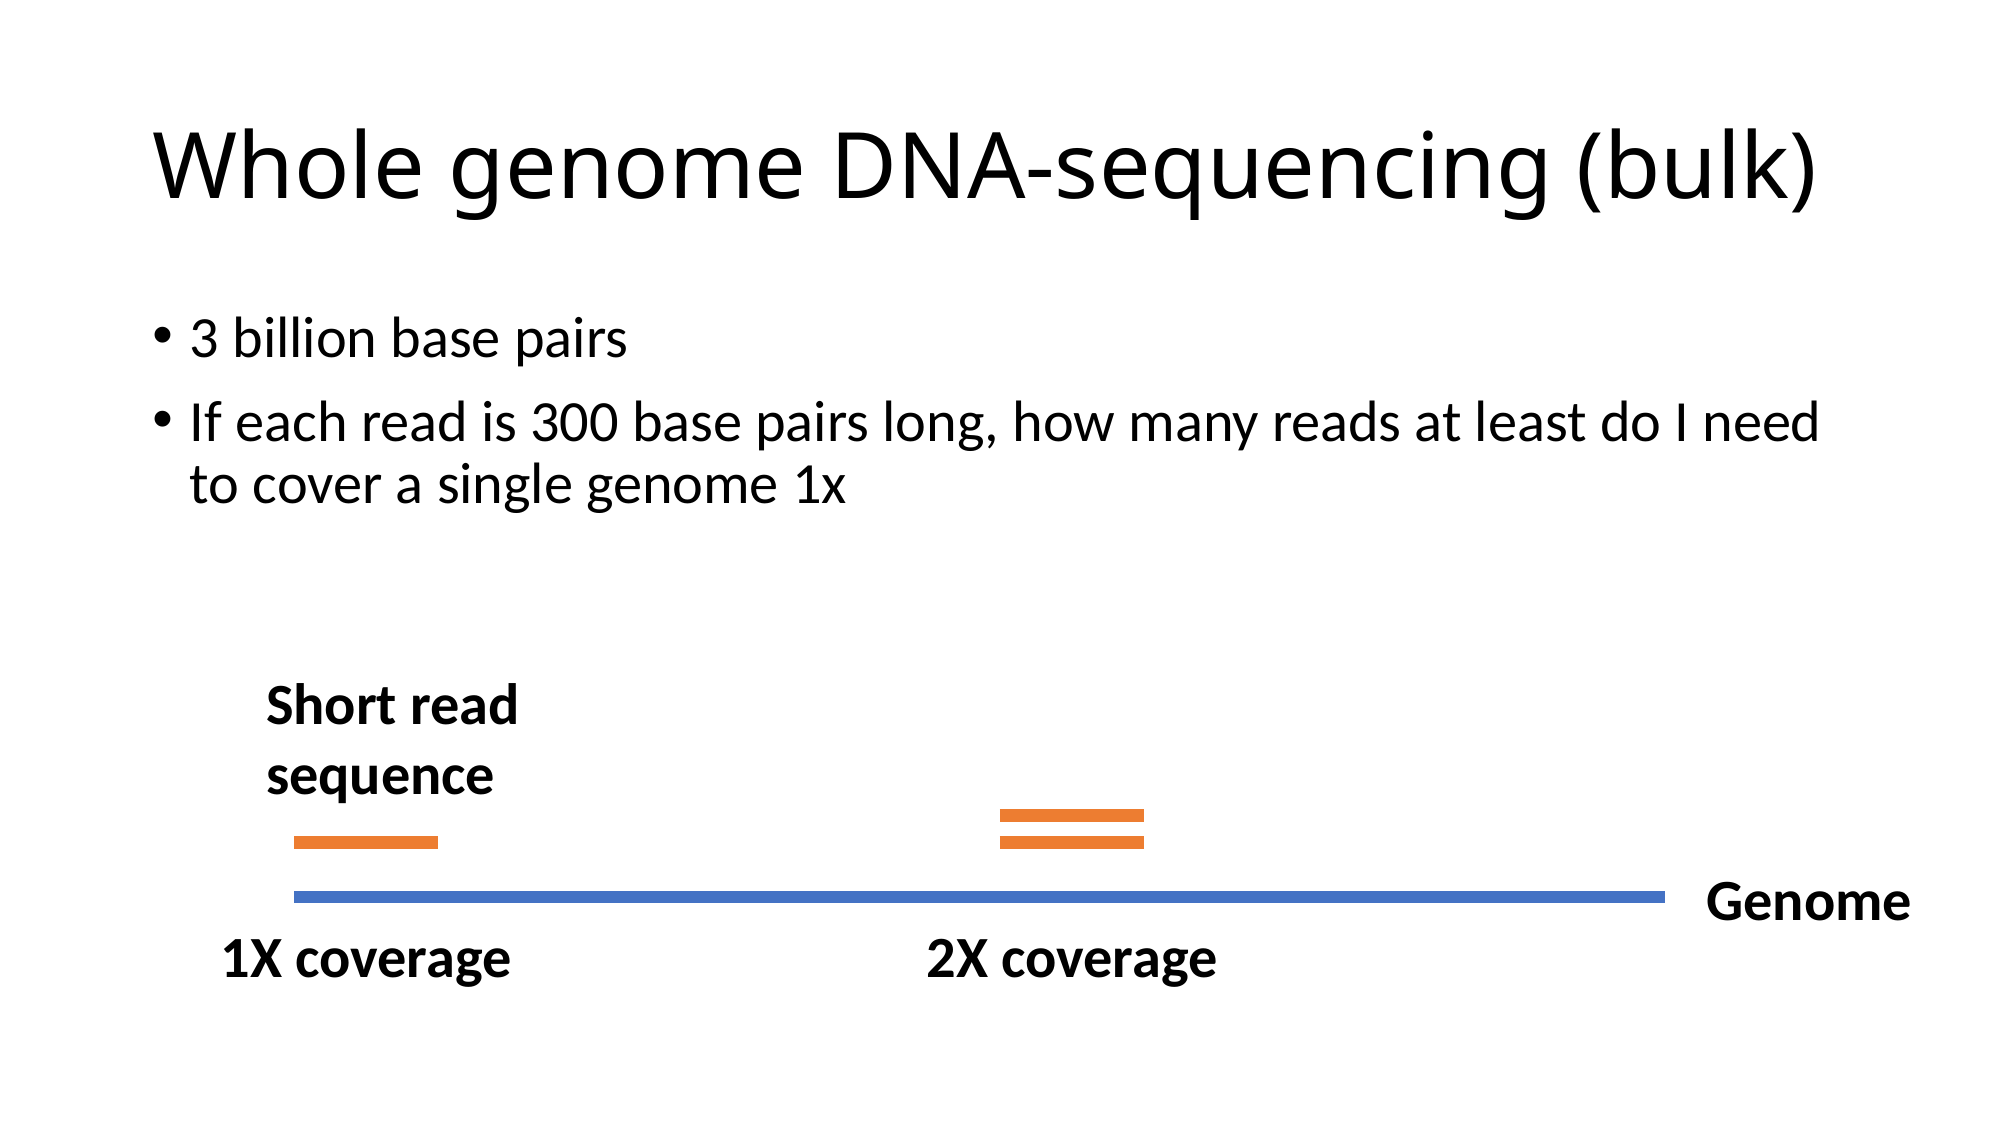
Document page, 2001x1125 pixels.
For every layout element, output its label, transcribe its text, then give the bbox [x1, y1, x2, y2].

text_box Short read sequence [251, 658, 548, 814]
text_box 1X coverage [205, 912, 527, 997]
text_box 2X coverage [911, 911, 1233, 997]
text_box Genome [1691, 854, 1928, 939]
title Whole genome DNA-sequencing (bulk) [137, 59, 1863, 278]
list 3 billion base pairs If each read is 300 base pairs long, how many reads at least do I need to cover a single genome 1x [137, 299, 1863, 1014]
